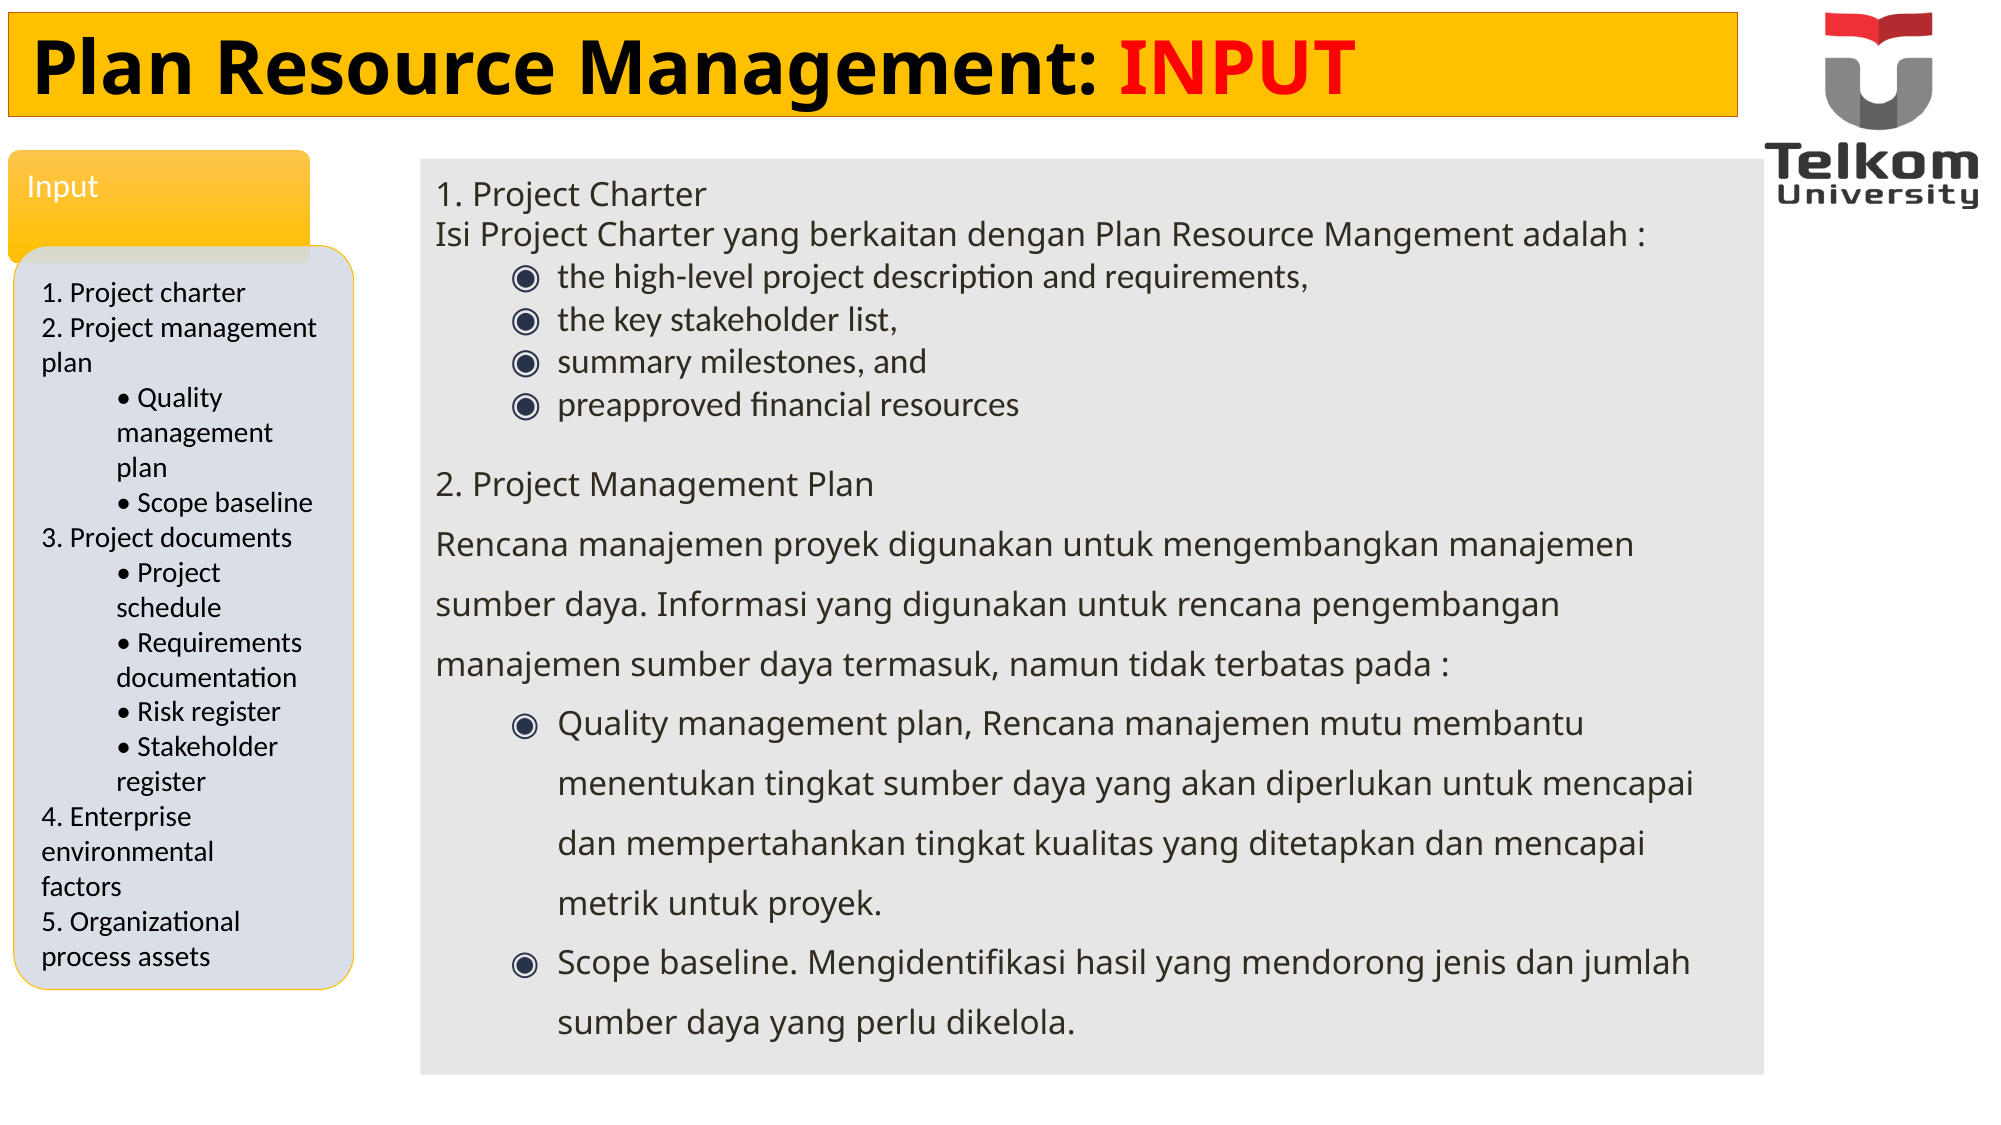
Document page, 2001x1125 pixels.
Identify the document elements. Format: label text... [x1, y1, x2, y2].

text_box 1. Project Charter Isi Project Charter yang berkaitan dengan Plan Resource Mangement adalah : the high-level project description and requirements, the key stakeholder list, summary milestones, and preapproved financial resources 2. Project Management Plan Rencana manajemen proyek digunakan untuk mengembangkan manajemen sumber daya. Informasi yang digunakan untuk rencana pengembangan manajemen sumber daya termasuk, namun tidak terbatas pada : Quality management plan, Rencana manajemen mutu membantu menentukan tingkat sumber daya yang akan diperlukan untuk mencapai dan mempertahankan tingkat kualitas yang ditetapkan dan mencapai metrik untuk proyek. Scope baseline. Mengidentifikasi hasil yang mendorong jenis dan jumlah sumber daya yang perlu dikelola. [420, 158, 1765, 1075]
picture [1764, 12, 1978, 209]
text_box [8, 150, 354, 990]
text_box Plan Resource Management: INPUT [8, 12, 1738, 117]
